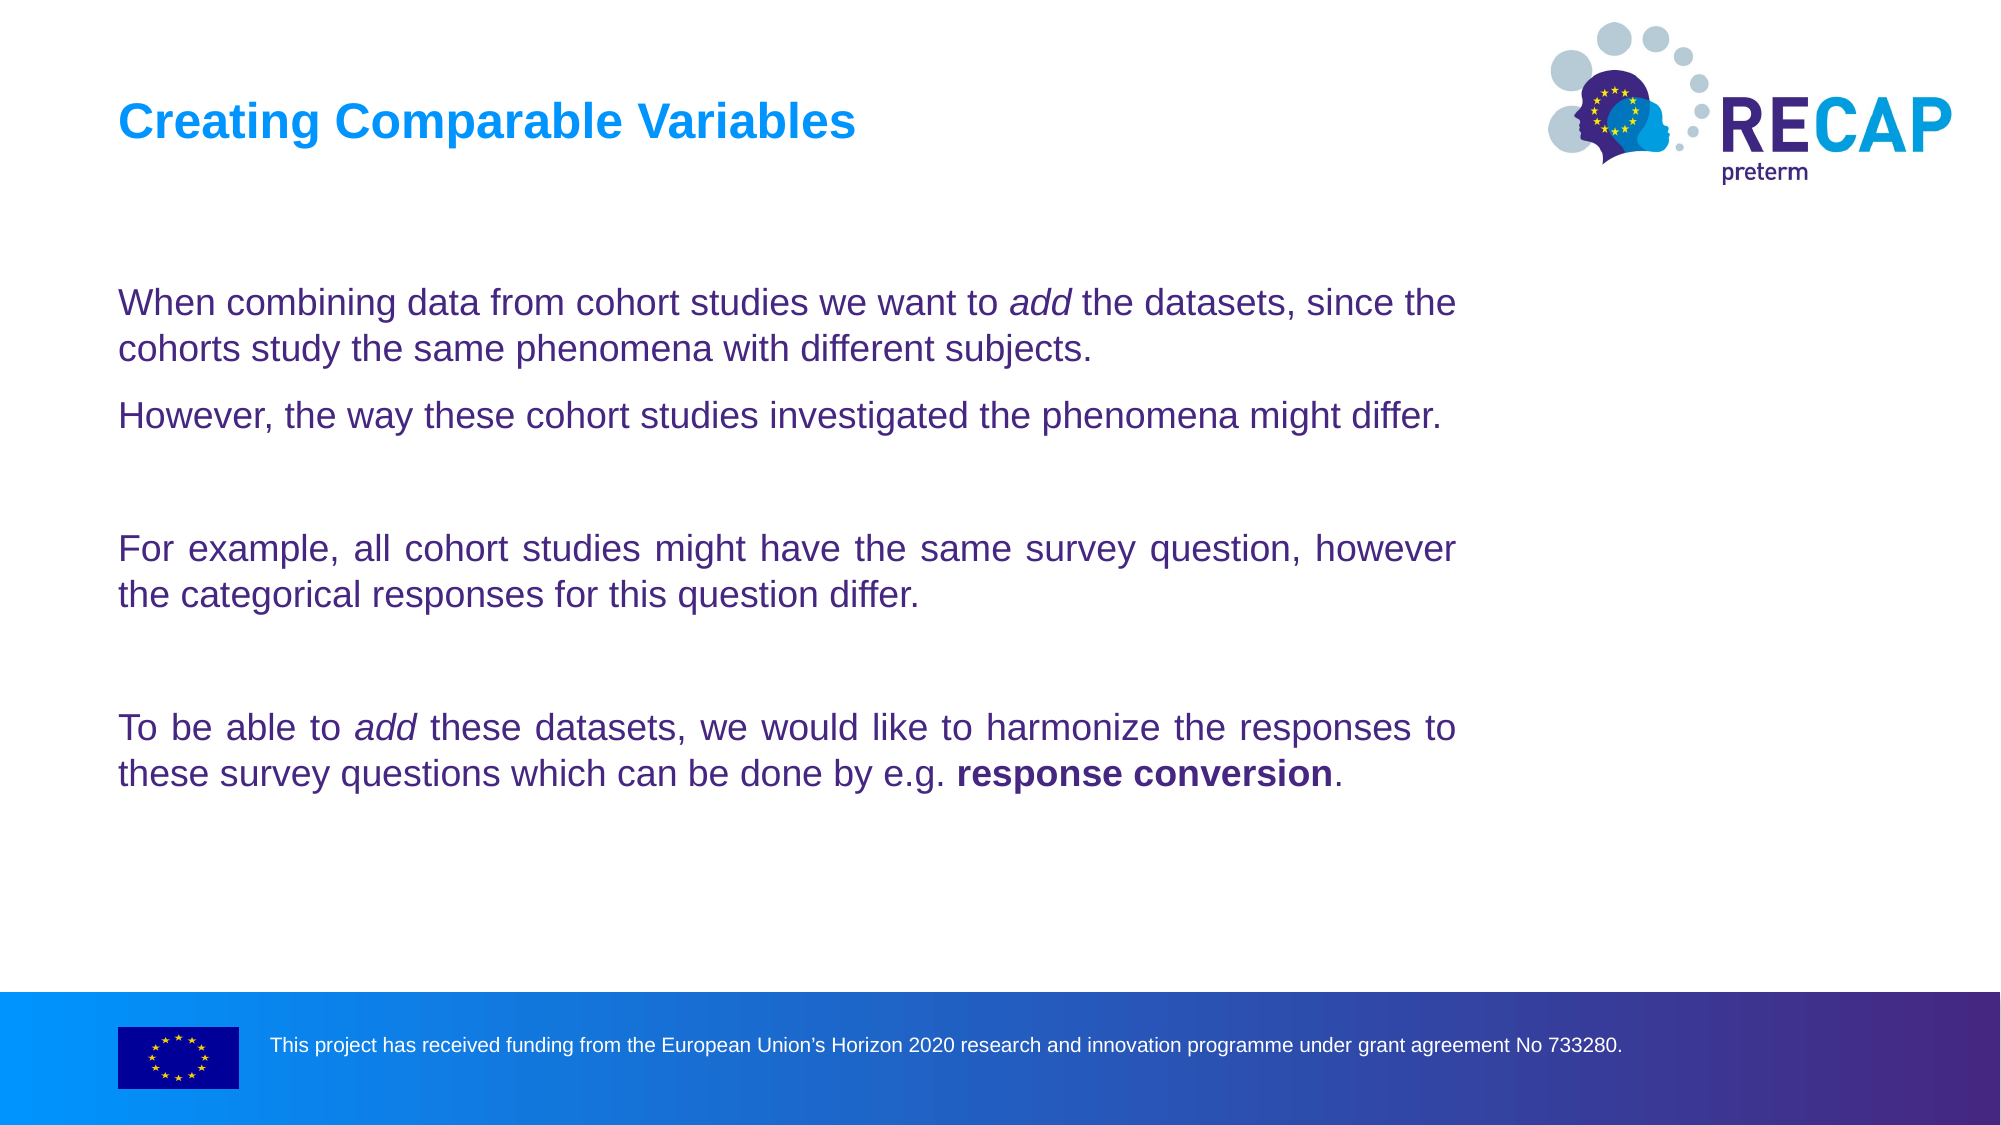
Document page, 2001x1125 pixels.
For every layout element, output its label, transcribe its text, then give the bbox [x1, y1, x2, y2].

picture [118, 1027, 239, 1089]
title Creating Comparable Variables [118, 88, 1592, 237]
picture [1547, 22, 1953, 185]
list When combining data from cohort studies we want to add the datasets, since the cohorts study the same phenomena with different subjects. However, the way these cohort studies investigated the phenomena might differ. For example, all cohort studies might have the same survey question, however the categorical responses for this question differ. To be able to add these datasets, we would like to harmonize the responses to these survey questions which can be done by e.g. response conversion. [118, 277, 1457, 928]
